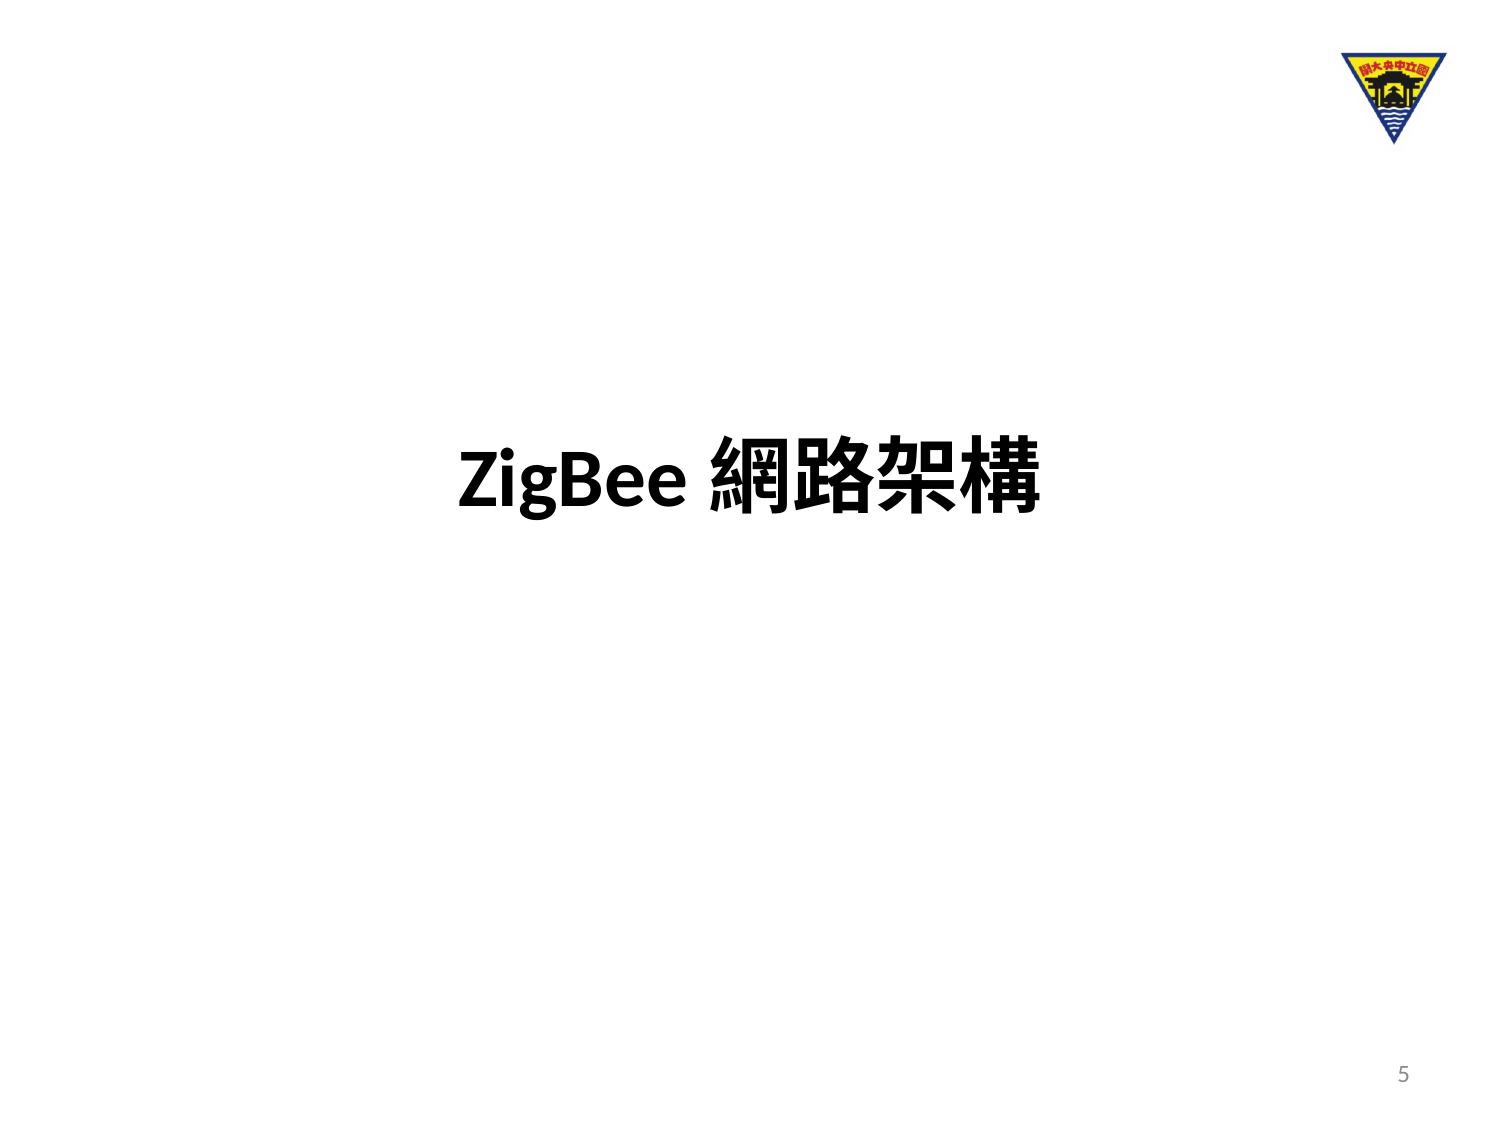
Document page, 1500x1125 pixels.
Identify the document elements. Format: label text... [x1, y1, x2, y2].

text_box ZigBee網路架構 [74, 357, 1425, 531]
slide_number 5 [1074, 1042, 1425, 1103]
picture [1329, 43, 1455, 155]
